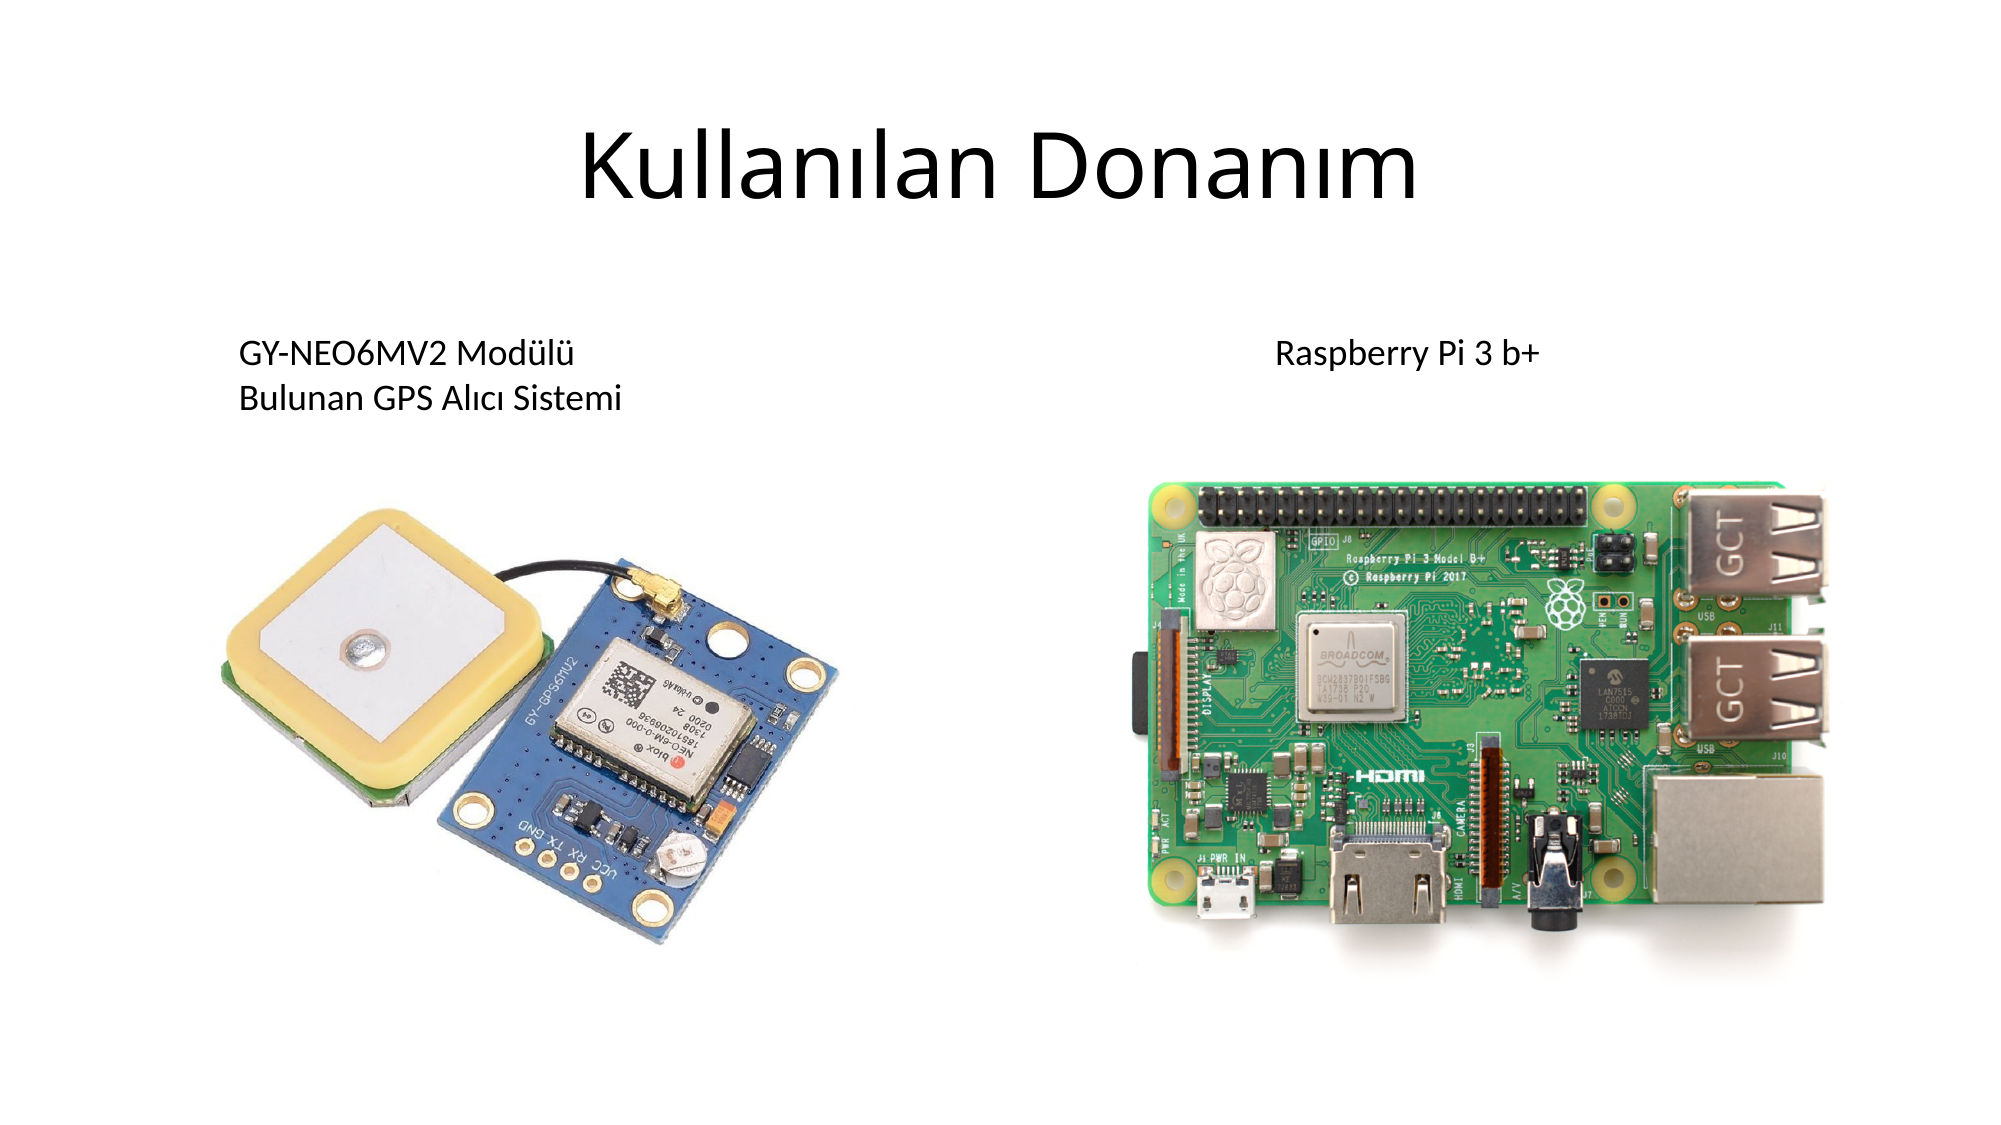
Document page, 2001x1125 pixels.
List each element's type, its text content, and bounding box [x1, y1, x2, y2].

text_box Raspberry Pi 3 b+ [1260, 320, 1753, 381]
picture [1066, 433, 1903, 991]
text_box GY-NEO6MV2 Modülü Bulunan GPS Alıcı Sistemi [223, 320, 717, 384]
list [204, 384, 860, 1040]
title Kullanılan Donanım [137, 59, 1863, 278]
